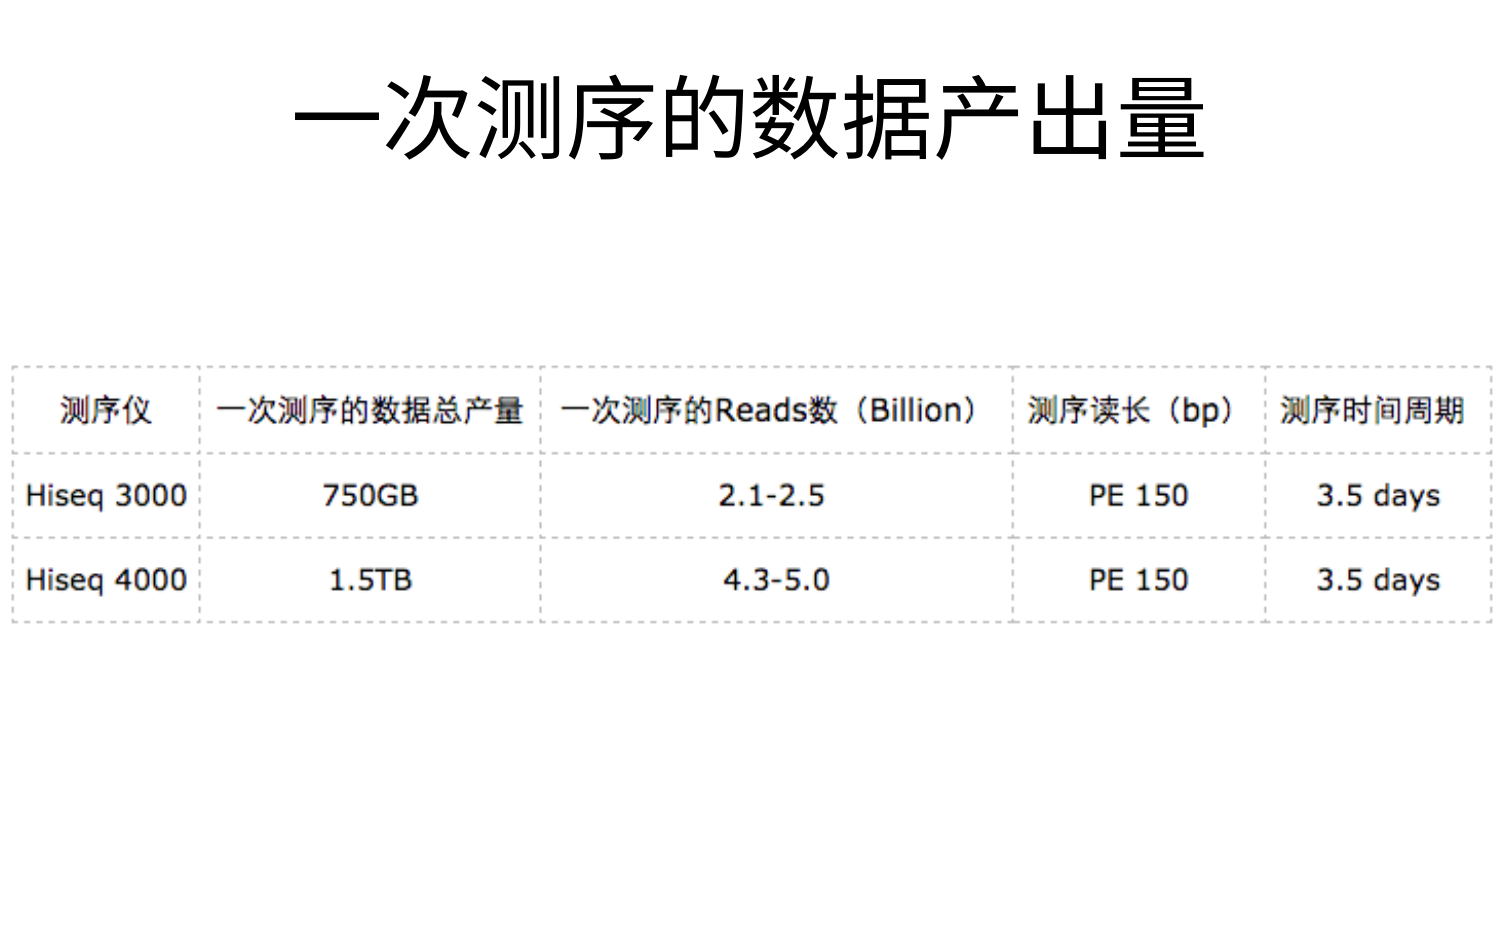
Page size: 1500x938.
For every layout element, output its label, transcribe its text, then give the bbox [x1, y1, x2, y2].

title 一次测序的数据产出量 [75, 37, 1425, 194]
picture [1, 355, 1500, 636]
